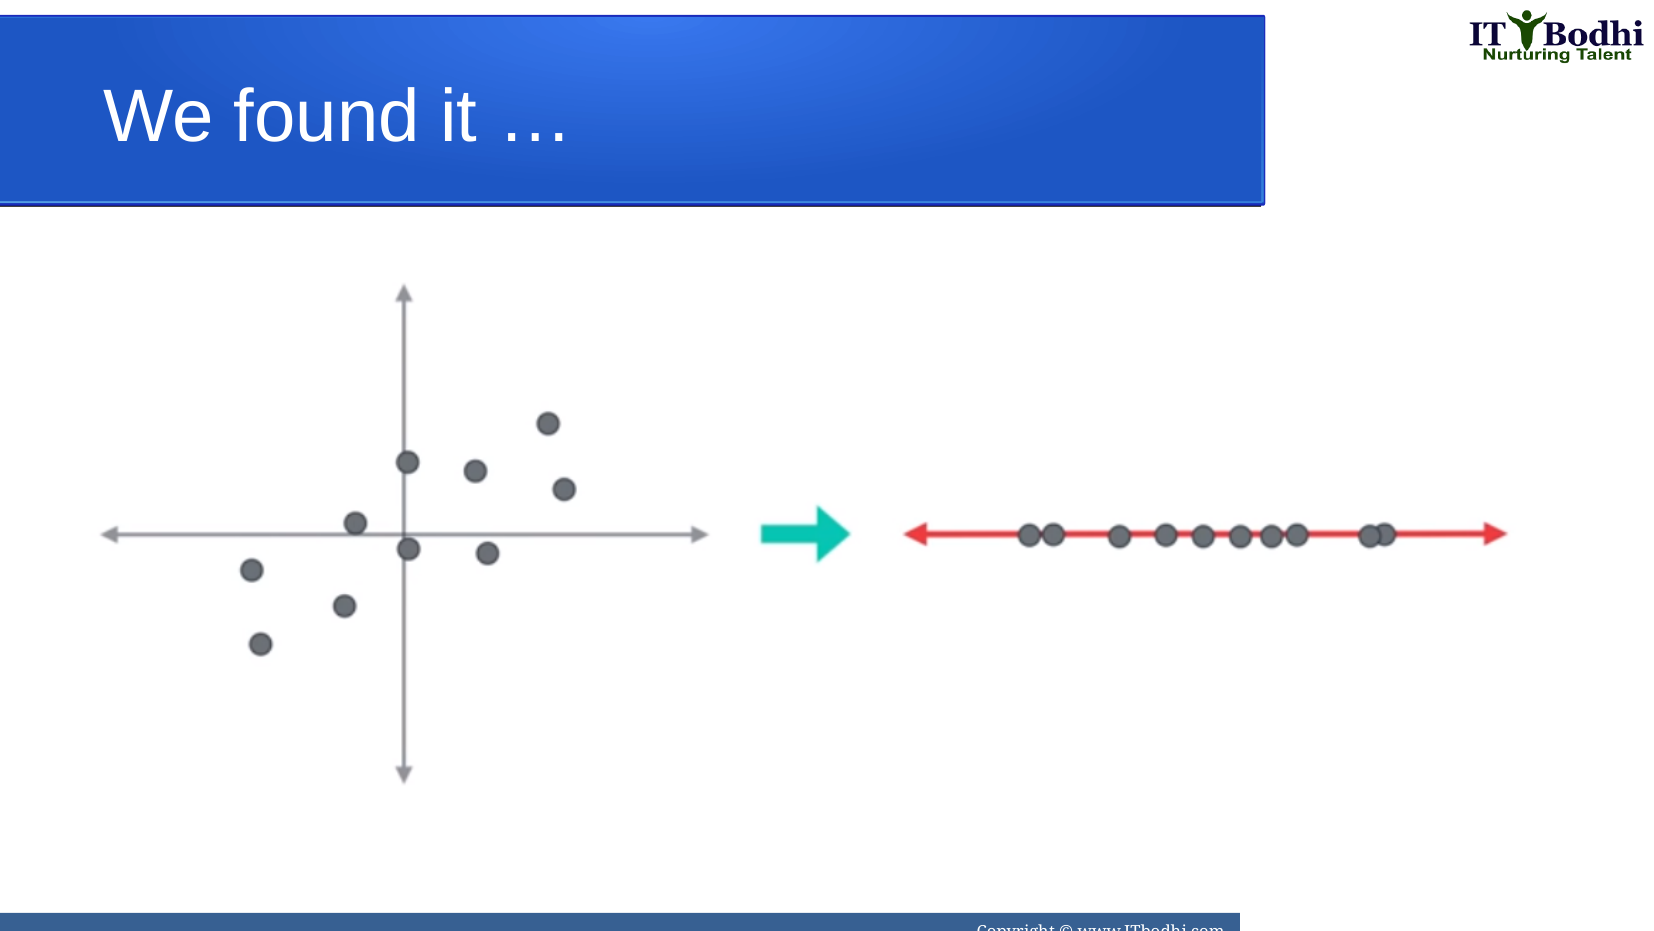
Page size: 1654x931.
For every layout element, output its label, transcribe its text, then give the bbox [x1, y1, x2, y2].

picture [1464, 6, 1649, 69]
picture [55, 250, 1549, 807]
text_box Copyright © www.ITbodhi.com [0, 912, 1240, 931]
text_box We found it … [82, 35, 1234, 189]
picture [0, 13, 1269, 211]
